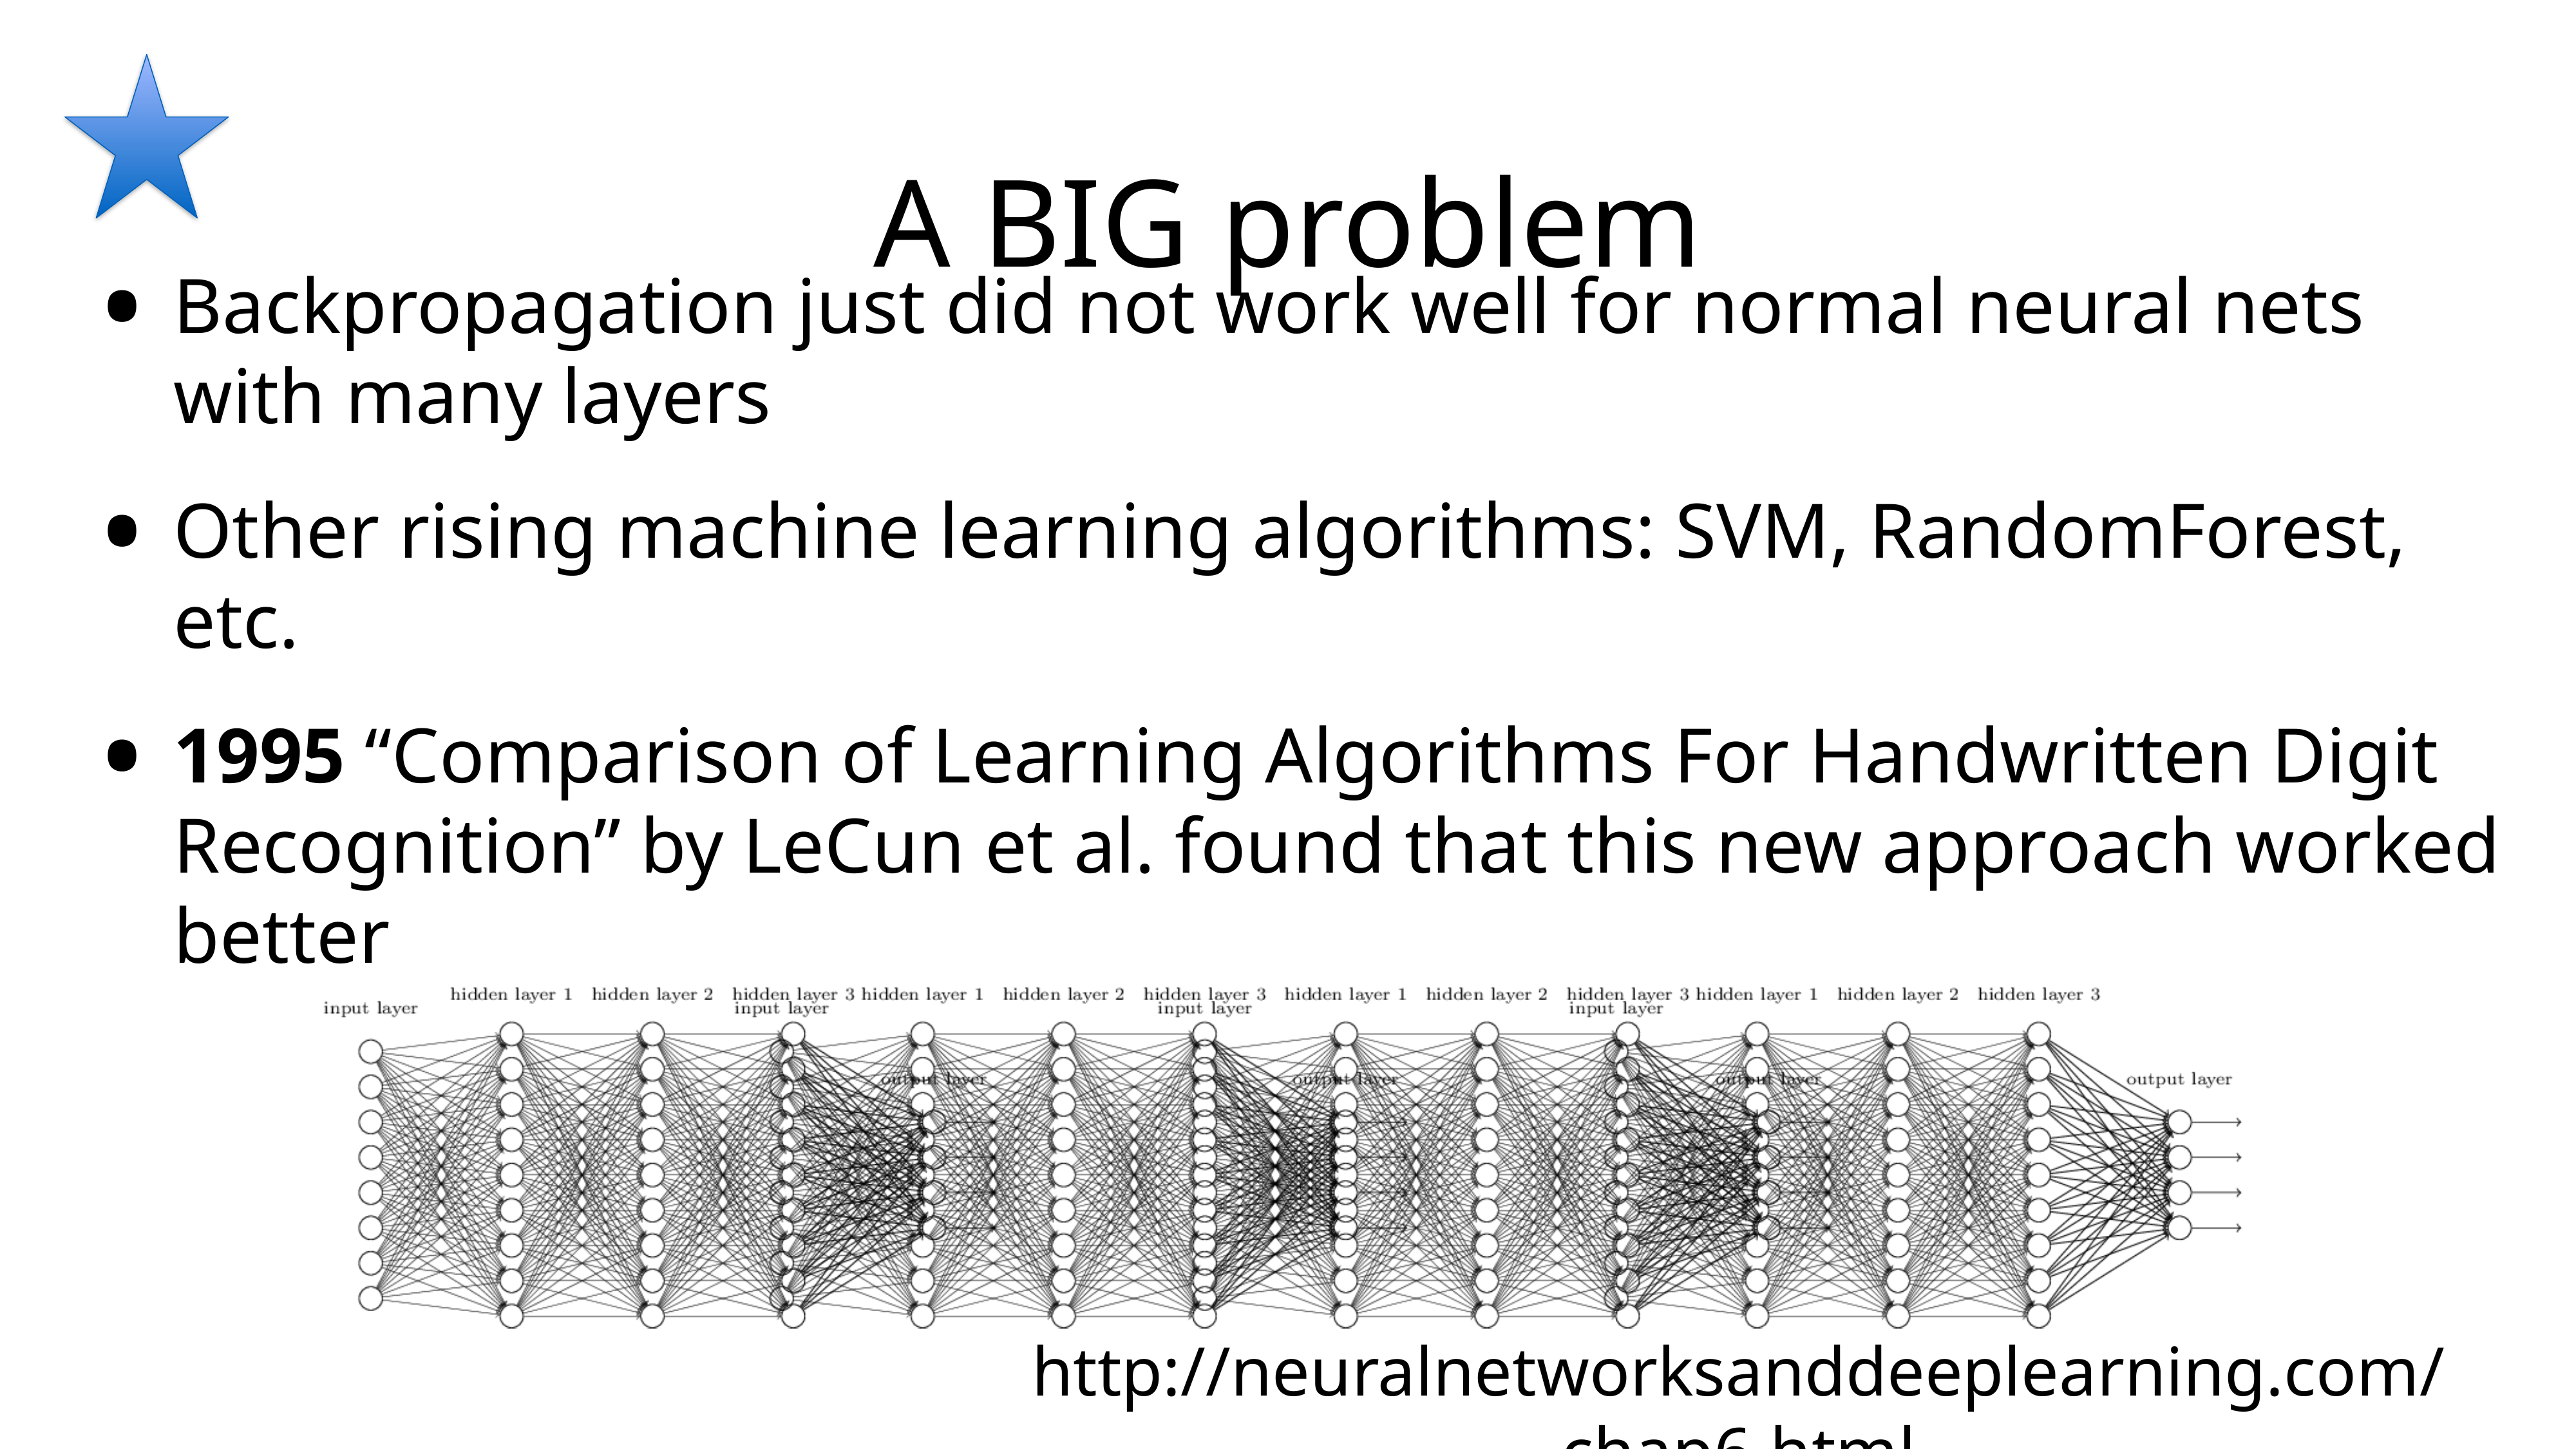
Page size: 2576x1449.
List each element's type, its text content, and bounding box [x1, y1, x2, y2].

list Backpropagation just did not work well for normal neural nets with many layers Other rising machine learning algorithms: SVM, RandomForest, etc. 1995 “Comparison of Learning Algorithms For Handwritten Digit Recognition” by LeCun et al. found that this new approach worked better [50, 252, 2526, 985]
text_box [64, 53, 229, 219]
title A BIG problem [0, 37, 2576, 401]
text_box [317, 981, 2259, 1329]
text_box http://neuralnetworksanddeeplearning.com/chap6.html [907, 1361, 2570, 1449]
